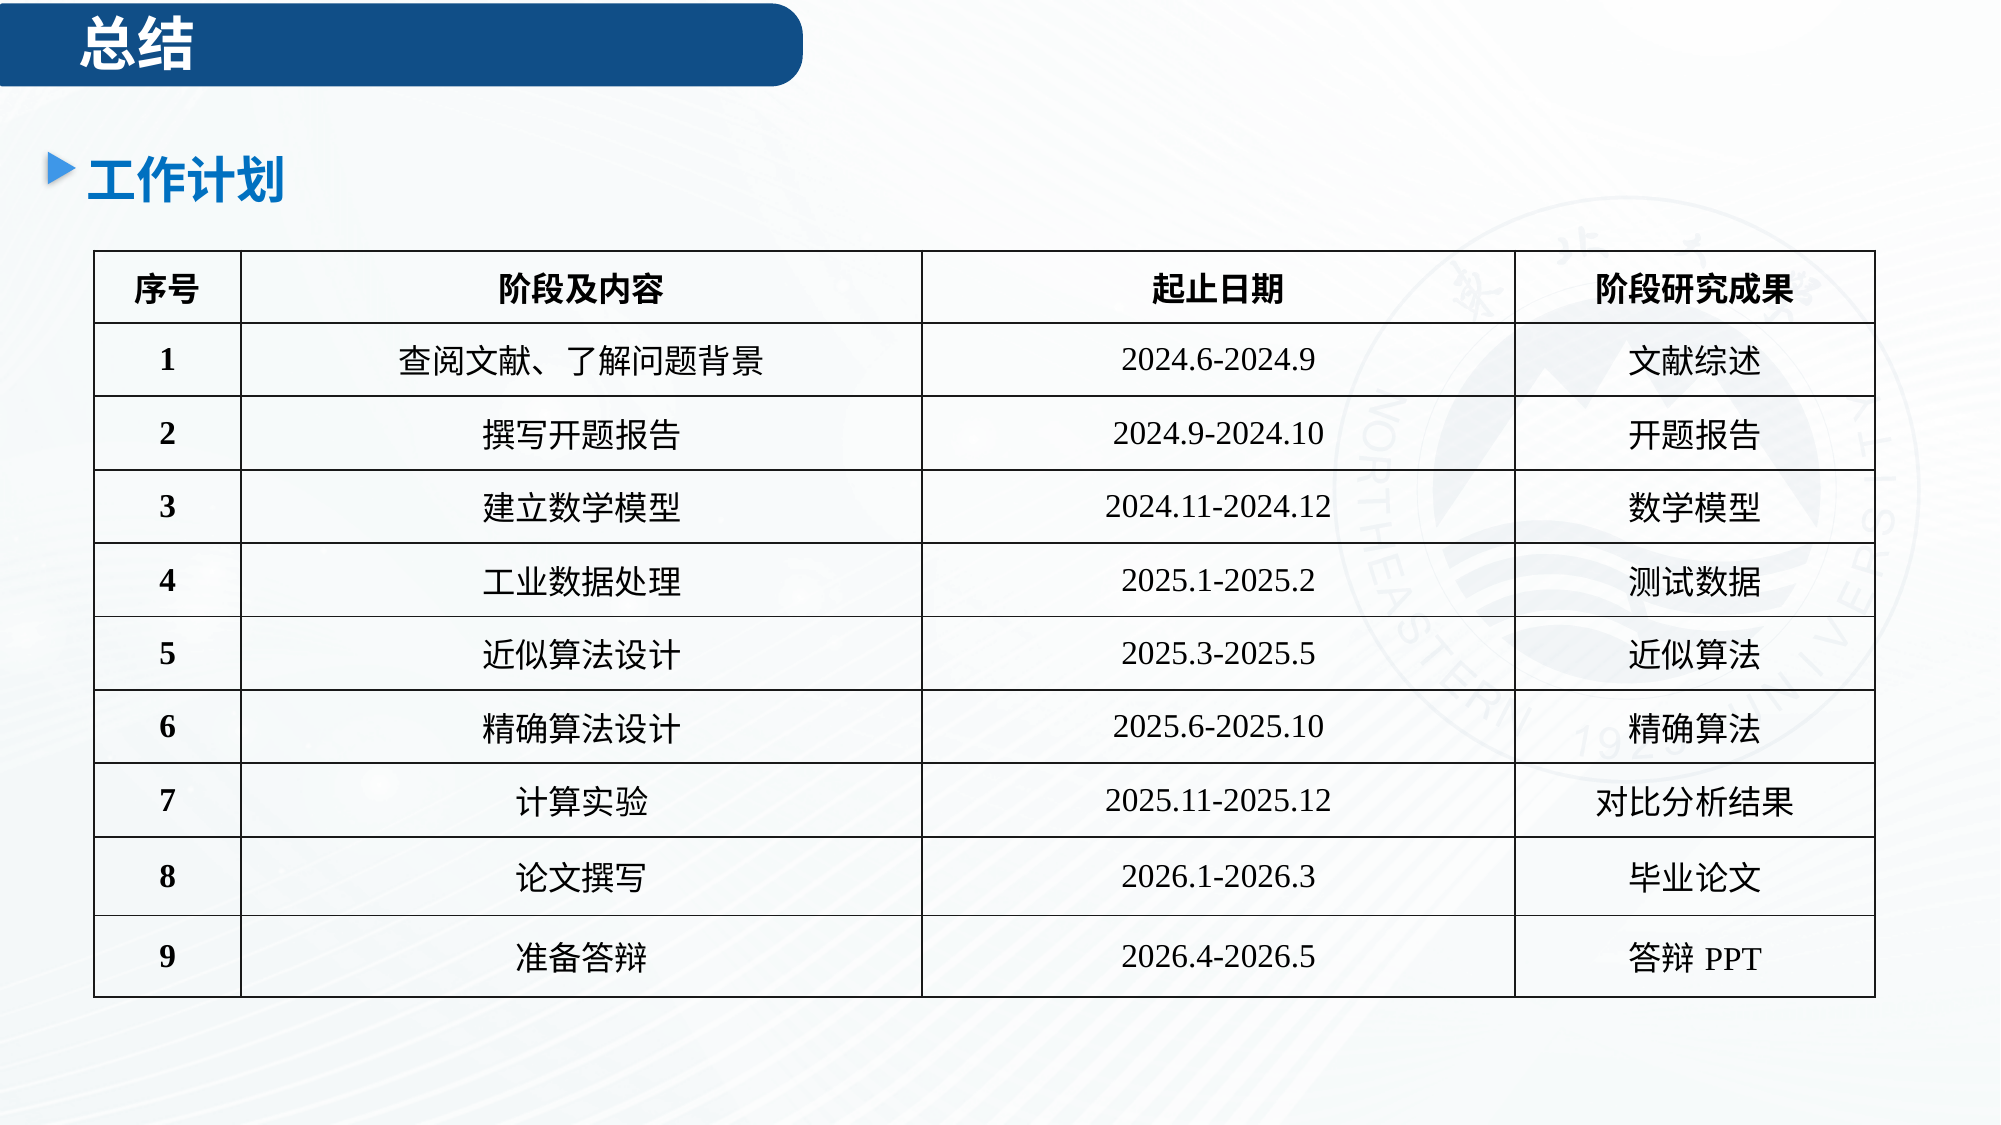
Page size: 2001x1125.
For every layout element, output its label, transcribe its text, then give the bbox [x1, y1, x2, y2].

table_cell 2024.11-2024.12 [923, 471, 1514, 542]
table_cell 答辩PPT [1516, 916, 1874, 996]
table_header 序号 [95, 252, 240, 322]
table_cell 文献综述 [1516, 324, 1874, 395]
table_cell 8 [95, 838, 240, 915]
table_cell 6 [95, 691, 240, 762]
table_cell 毕业论文 [1516, 838, 1874, 915]
table_cell 论文撰写 [242, 838, 921, 915]
table_cell 计算实验 [242, 764, 921, 836]
table_cell 建立数学模型 [242, 471, 921, 542]
table_cell 数学模型 [1516, 471, 1874, 542]
table_cell 测试数据 [1516, 544, 1874, 616]
table_cell 准备答辩 [242, 916, 921, 996]
table_cell 对比分析结果 [1516, 764, 1874, 836]
table_cell 1 [95, 324, 240, 395]
table_cell 3 [95, 471, 240, 542]
table_cell 2025.11-2025.12 [923, 764, 1514, 836]
table_cell 2024.6-2024.9 [923, 324, 1514, 395]
table_cell 2025.1-2025.2 [923, 544, 1514, 616]
table_cell 开题报告 [1516, 397, 1874, 469]
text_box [1, 0, 853, 87]
table_cell 精确算法 [1516, 691, 1874, 762]
table_cell 4 [95, 544, 240, 616]
table_cell 近似算法 [1516, 617, 1874, 689]
table_cell 撰写开题报告 [242, 397, 921, 469]
table_cell 工业数据处理 [242, 544, 921, 616]
table_cell 2026.4-2026.5 [923, 916, 1514, 996]
table_cell 2025.3-2025.5 [923, 617, 1514, 689]
table_cell 2025.6-2025.10 [923, 691, 1514, 762]
table_cell 2026.1-2026.3 [923, 838, 1514, 915]
table_header 阶段研究成果 [1516, 252, 1874, 322]
table_cell 近似算法设计 [242, 617, 921, 689]
table_cell 5 [95, 617, 240, 689]
table_cell 7 [95, 764, 240, 836]
table_header 起止日期 [923, 252, 1514, 322]
table_header 阶段及内容 [242, 252, 921, 322]
table_cell 查阅文献、了解问题背景 [242, 324, 921, 395]
table_cell 2 [95, 397, 240, 469]
table_cell 精确算法设计 [242, 691, 921, 762]
table_cell 9 [95, 916, 240, 996]
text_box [47, 110, 1026, 207]
table_cell 2024.9-2024.10 [923, 397, 1514, 469]
